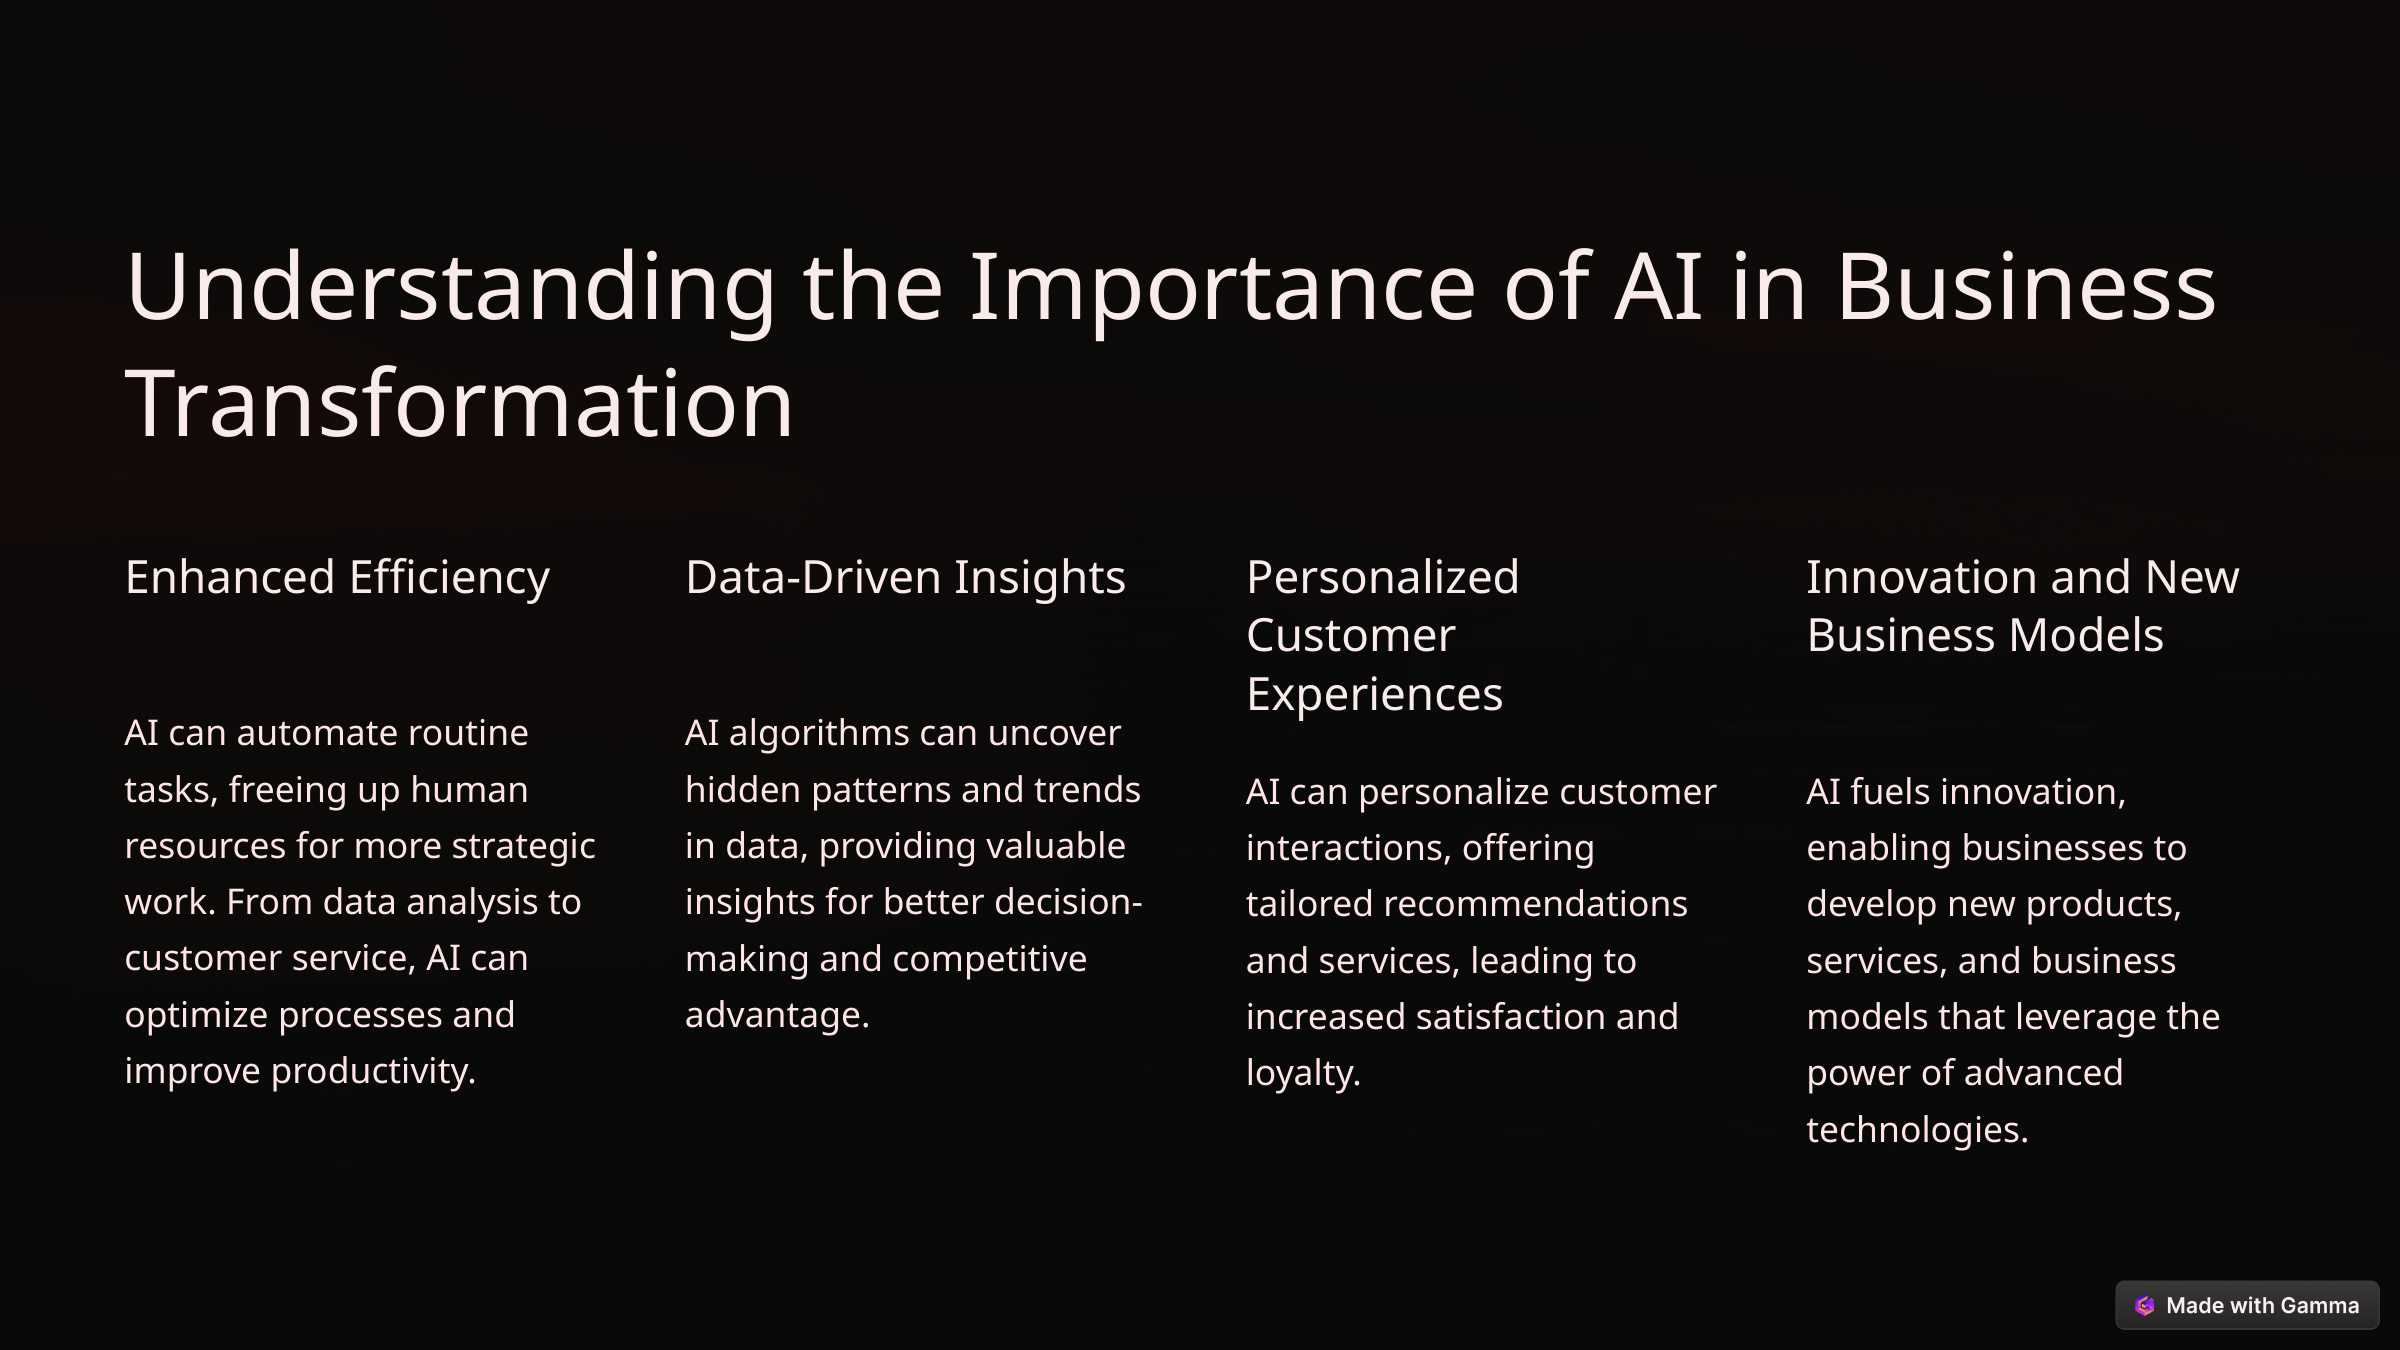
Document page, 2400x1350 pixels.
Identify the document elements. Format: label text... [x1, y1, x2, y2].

text_box AI can personalize customer interactions, offering tailored recommendations and services, leading to increased satisfaction and loyalty. [1245, 755, 1719, 1097]
text_box AI algorithms can uncover hidden patterns and trends in data, providing valuable insights for better decision-making and competitive advantage. [685, 696, 1158, 1038]
text_box Personalized Customer Experiences [1245, 544, 1719, 720]
text_box Innovation and New Business Models [1806, 544, 2280, 720]
text_box Data-Driven Insights [685, 544, 1158, 662]
text_box Understanding the Importance of AI in Business Transformation [124, 221, 2276, 456]
text_box Enhanced Efficiency [124, 544, 598, 662]
text_box AI can automate routine tasks, freeing up human resources for more strategic work. From data analysis to customer service, AI can optimize processes and improve productivity. [124, 696, 598, 1095]
text_box AI fuels innovation, enabling businesses to develop new products, services, and business models that leverage the power of advanced technologies. [1806, 755, 2280, 1097]
picture [2106, 1271, 2389, 1339]
